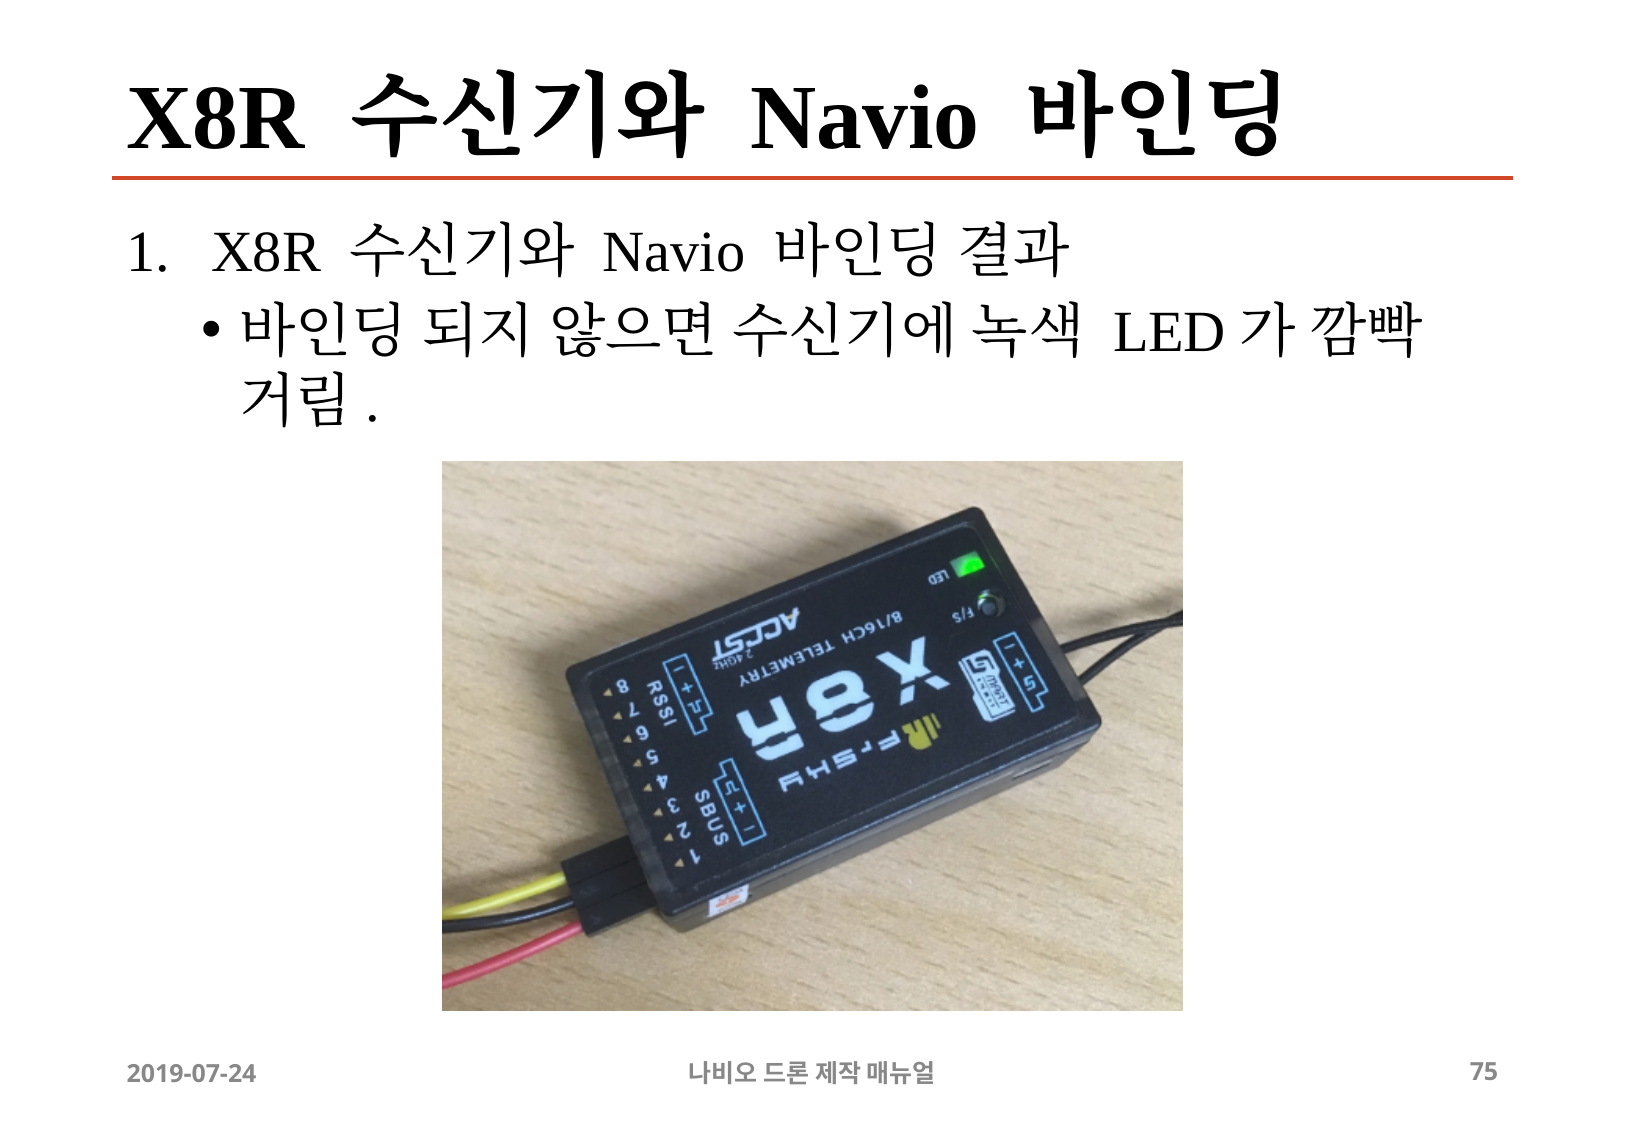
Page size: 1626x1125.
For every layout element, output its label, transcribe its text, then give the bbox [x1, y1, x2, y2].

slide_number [111, 1042, 303, 1103]
picture [442, 461, 1183, 1011]
slide_number 75 [1433, 1042, 1514, 1103]
footer 나비오 드론 제작 매뉴얼 [538, 1042, 1087, 1103]
title X8R 수신기와 Navio 바인딩 [111, 59, 1514, 179]
list X8R 수신기와 Navio 바인딩 결과 바인딩 되지 않으면 수신기에 녹색 LED가 깜빡 거림. [111, 205, 1514, 486]
